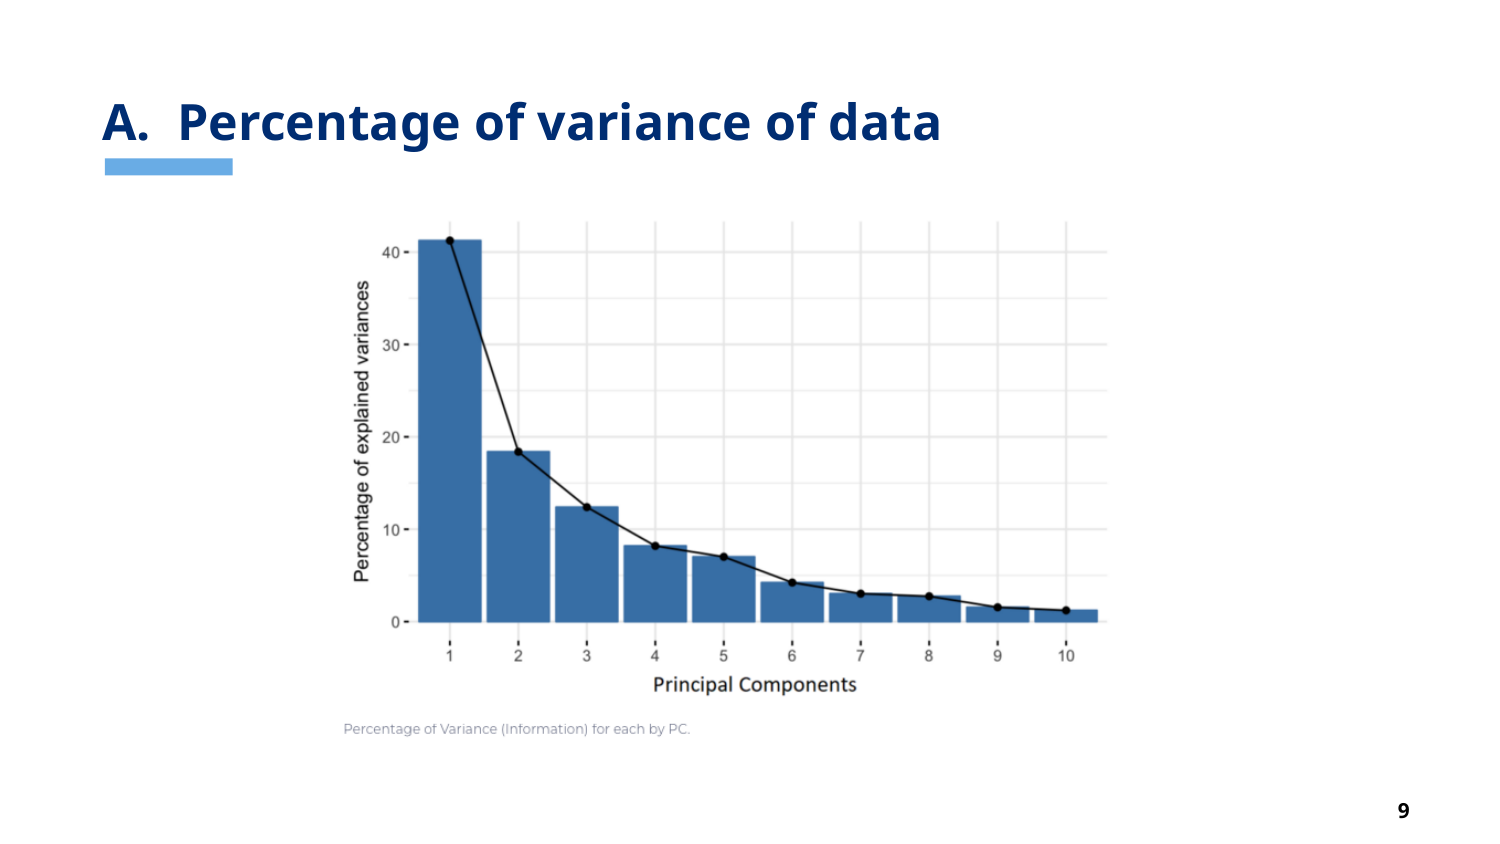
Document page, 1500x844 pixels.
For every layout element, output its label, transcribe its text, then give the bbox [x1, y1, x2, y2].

picture [332, 204, 1129, 746]
title Percentage of variance of data [87, 17, 1414, 159]
